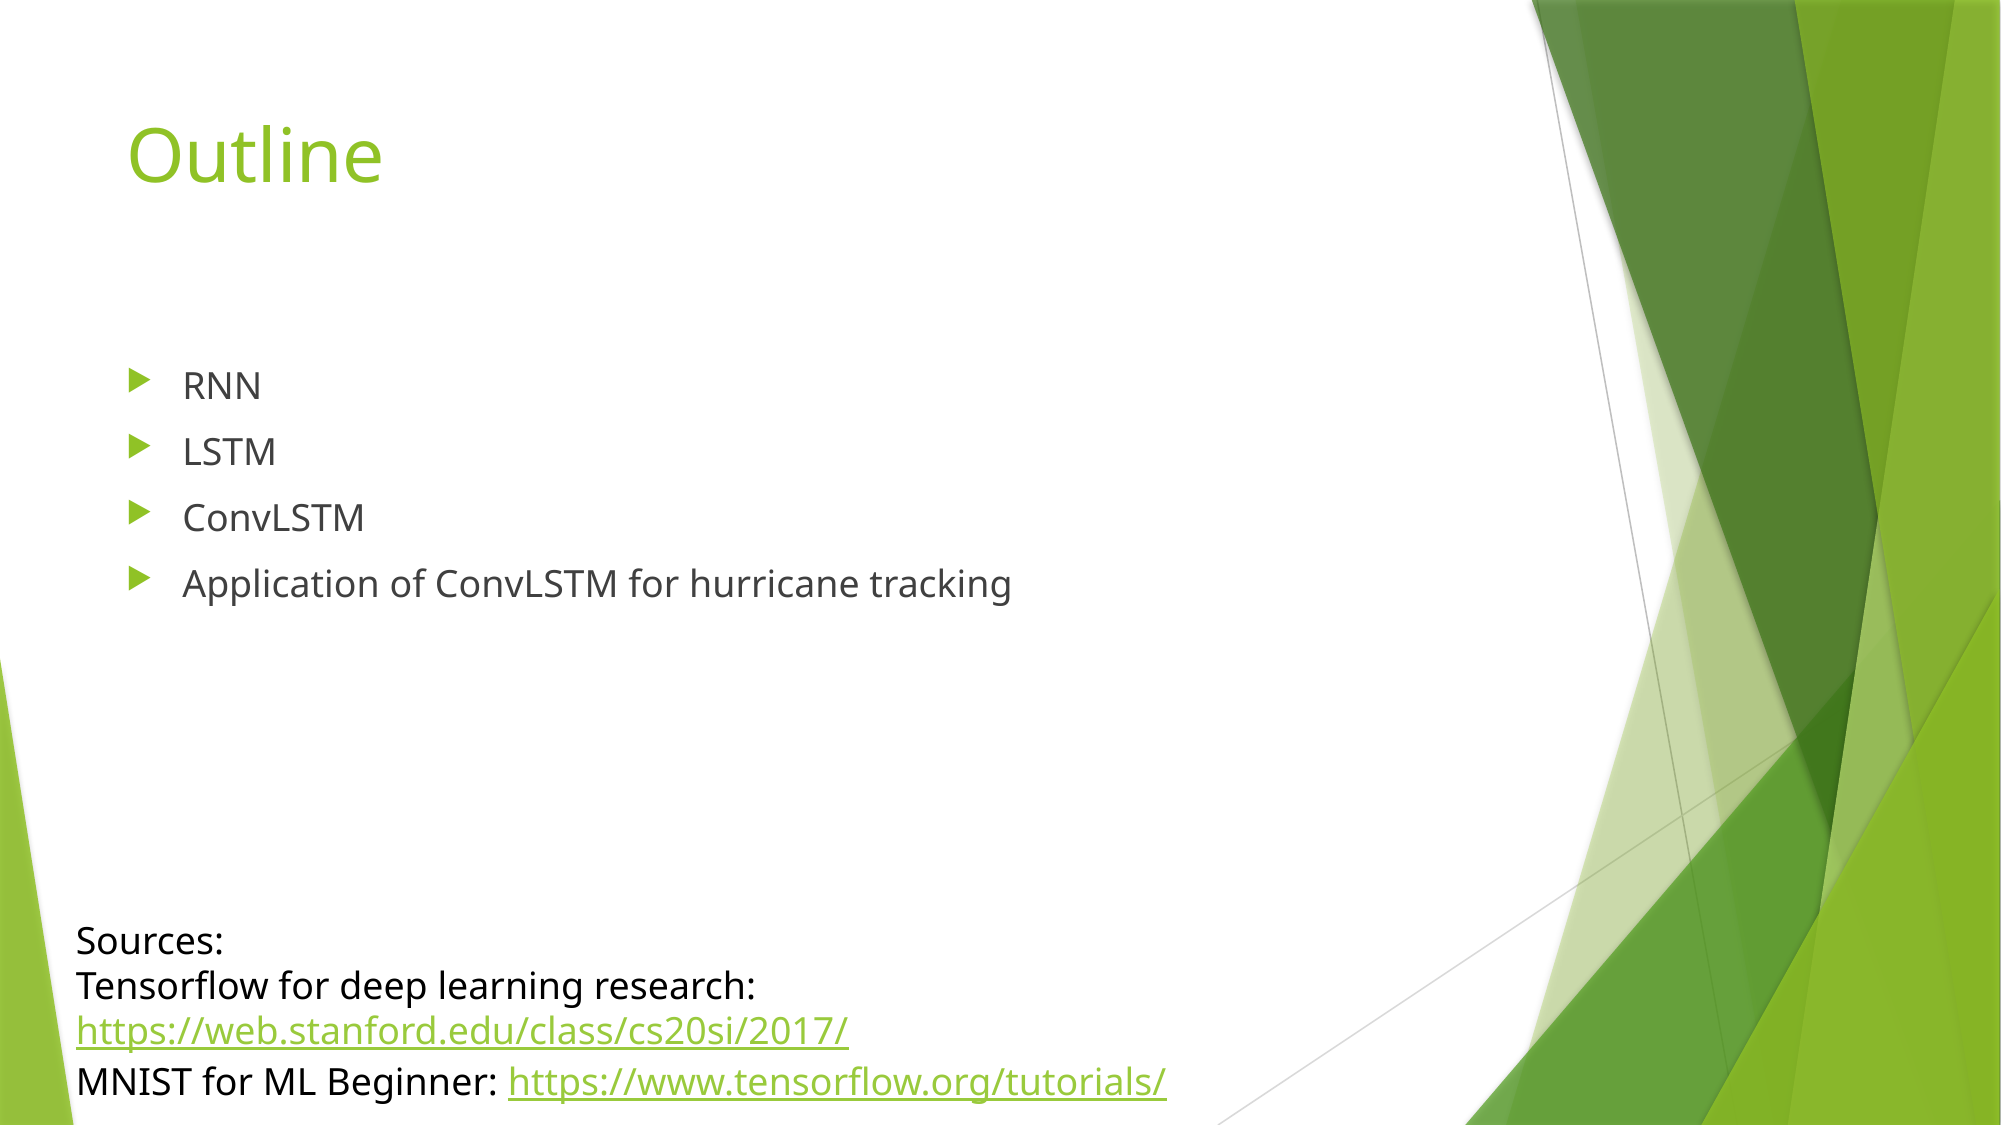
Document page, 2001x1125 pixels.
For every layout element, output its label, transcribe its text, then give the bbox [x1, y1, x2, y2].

list RNN LSTM ConvLSTM Application of ConvLSTM for hurricane tracking [111, 354, 1522, 992]
text_box Sources: Tensorflow for deep learning research: https://web.stanford.edu/class/cs20si/2017/ MNIST for ML Beginner: https://www.tensorflow.org/tutorials/ [61, 909, 1432, 1117]
title Outline [111, 99, 1522, 317]
